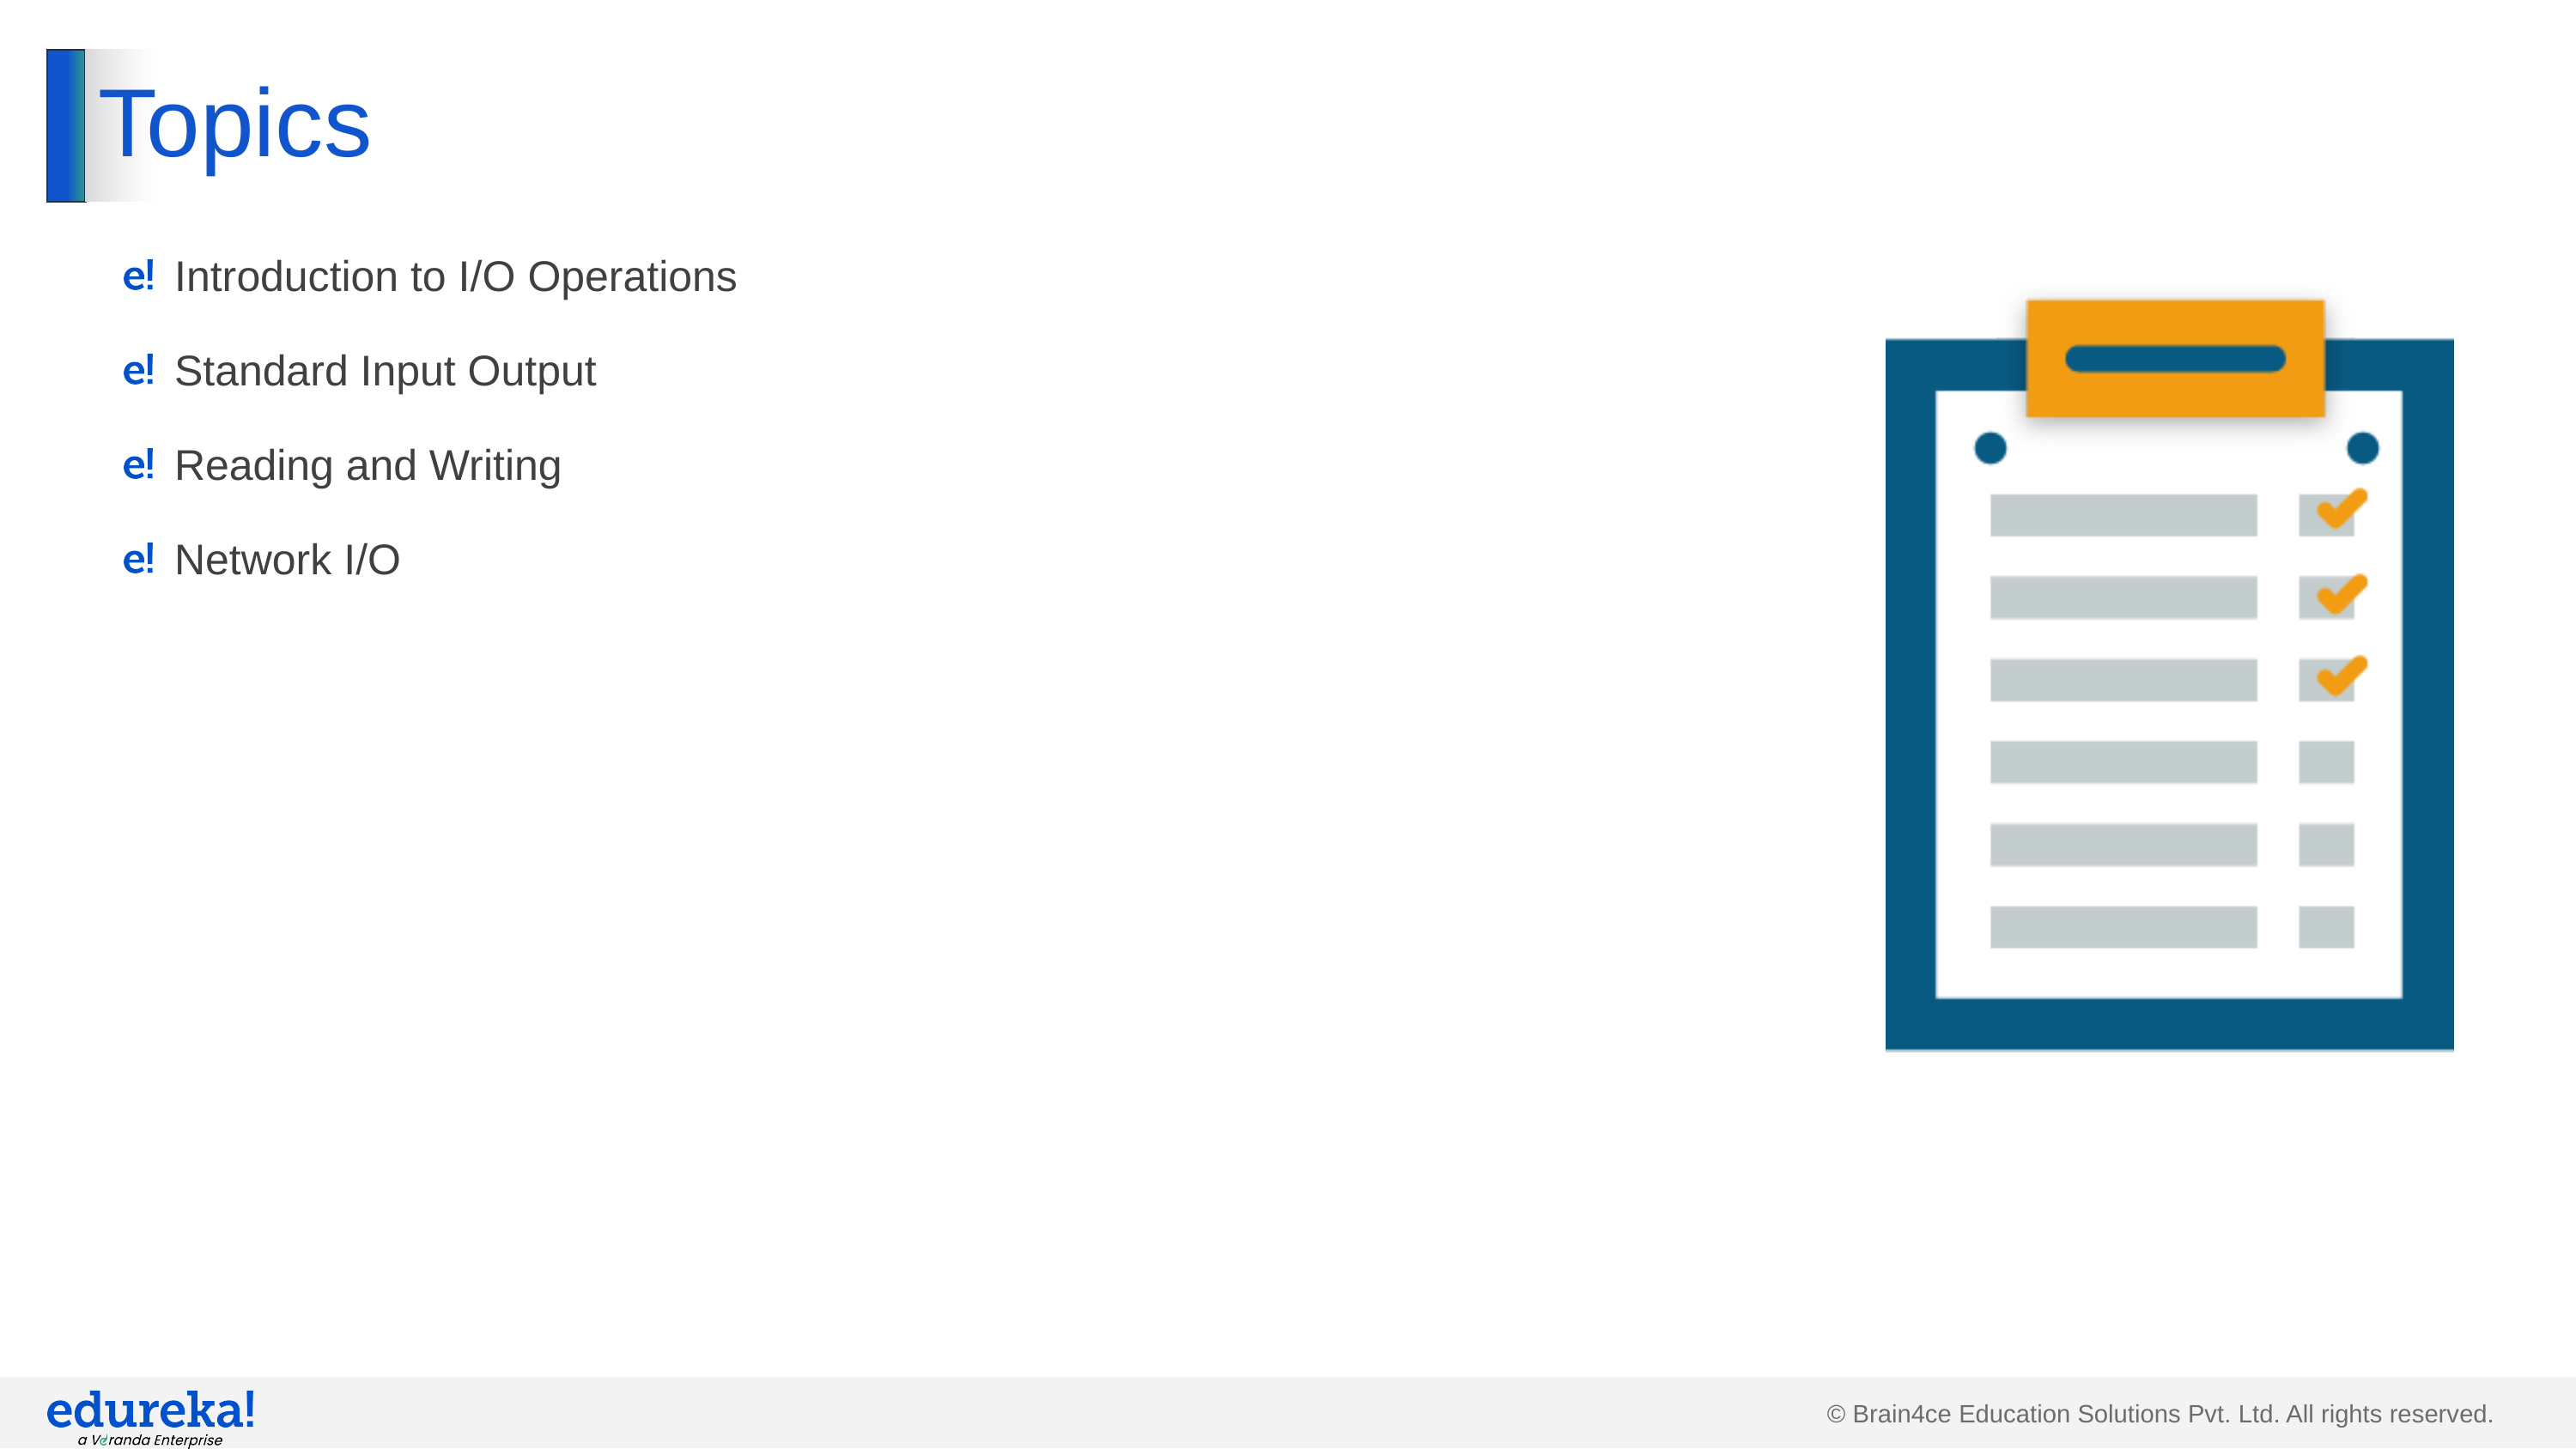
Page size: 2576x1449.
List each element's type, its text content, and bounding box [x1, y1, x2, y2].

list Introduction to I/O Operations Standard Input Output Reading and Writing Network I/O [85, 242, 2491, 1332]
title Topics [85, 49, 2491, 202]
picture [124, 543, 153, 573]
picture [124, 259, 153, 290]
picture [124, 448, 153, 479]
picture [124, 354, 153, 385]
picture [47, 1391, 253, 1449]
